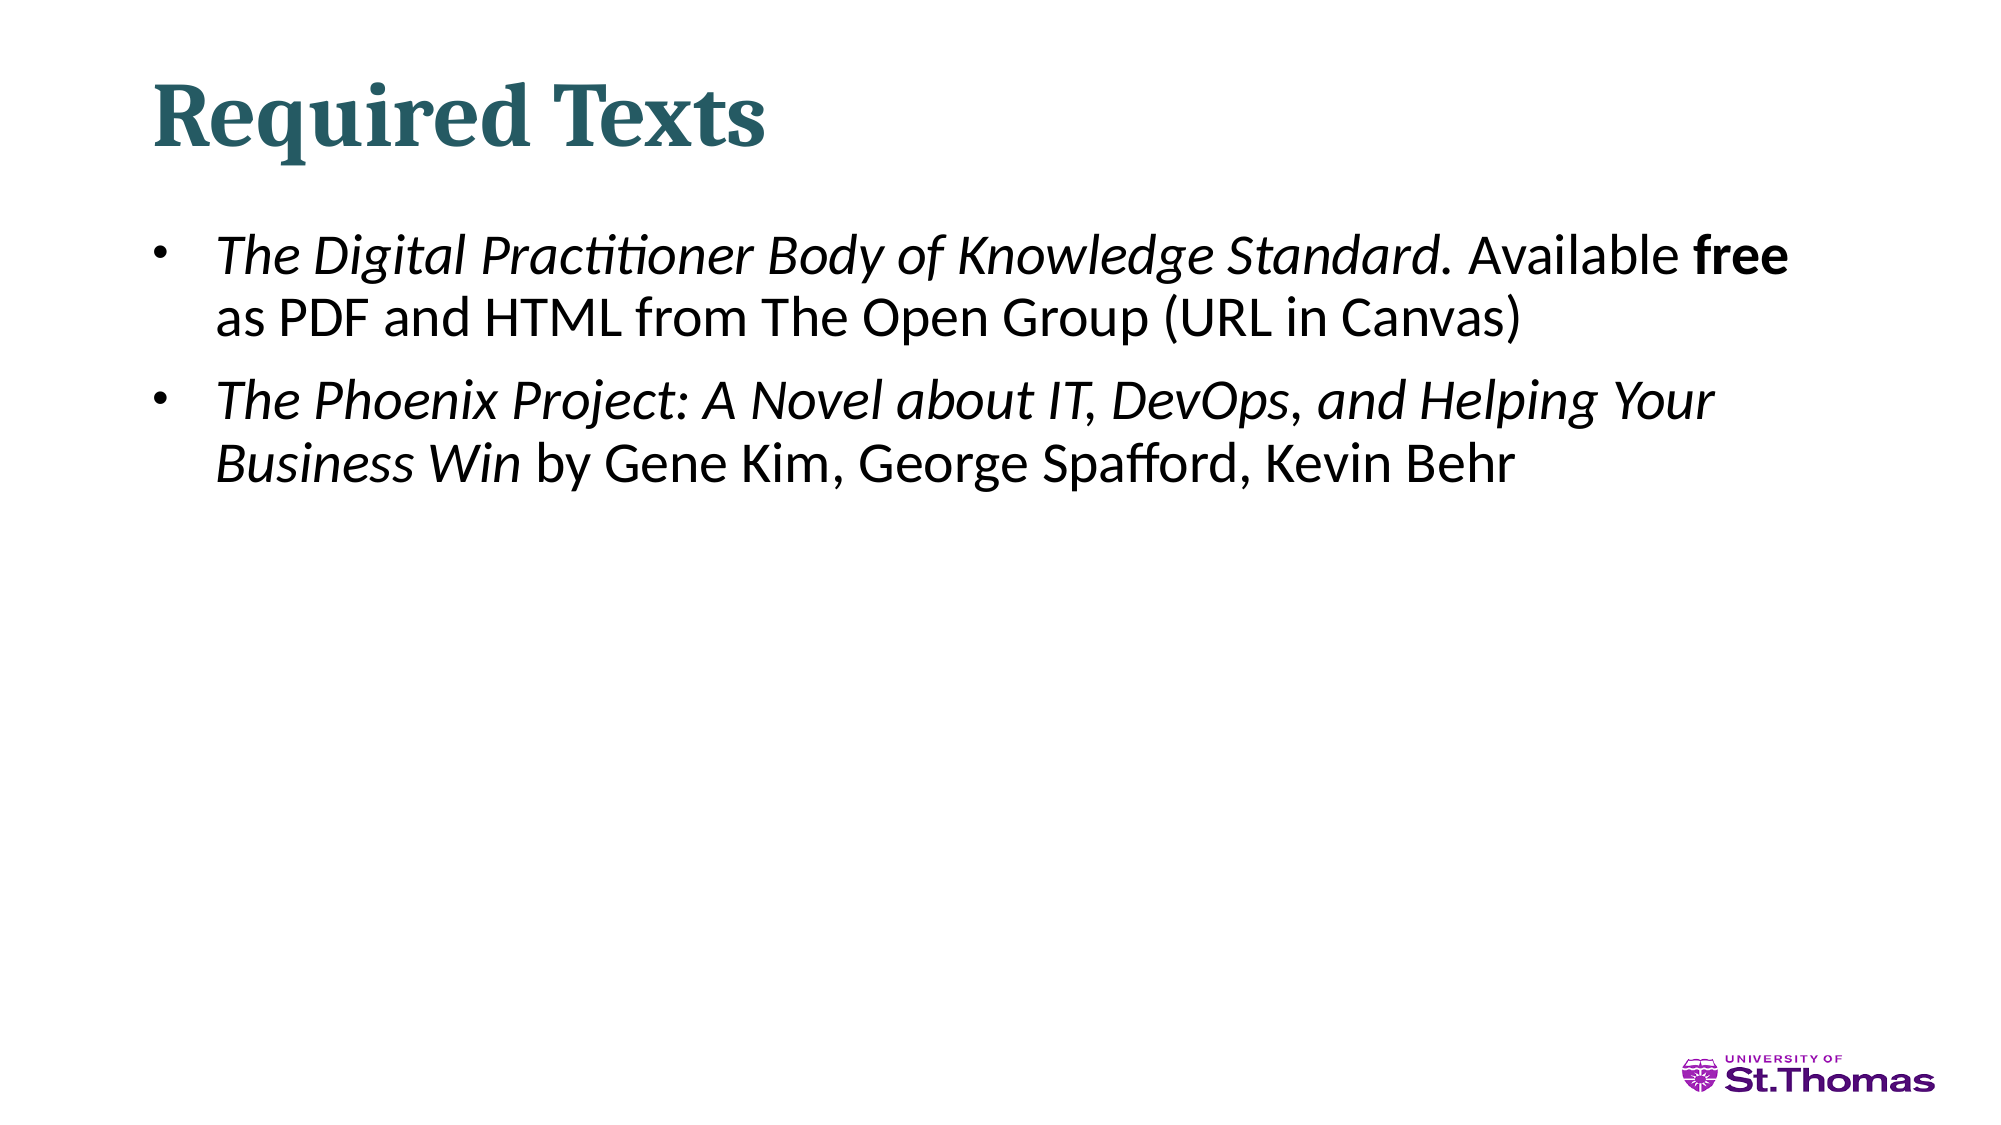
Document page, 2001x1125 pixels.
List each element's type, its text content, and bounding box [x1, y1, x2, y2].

picture [1637, 1022, 1980, 1125]
list The Digital Practitioner Body of Knowledge Standard. Available free as PDF and HTML from The Open Group (URL in Canvas) The Phoenix Project: A Novel about IT, DevOps, and Helping Your Business Win by Gene Kim, George Spafford, Kevin Behr [137, 217, 1863, 1014]
title Required Texts [137, 59, 1863, 163]
